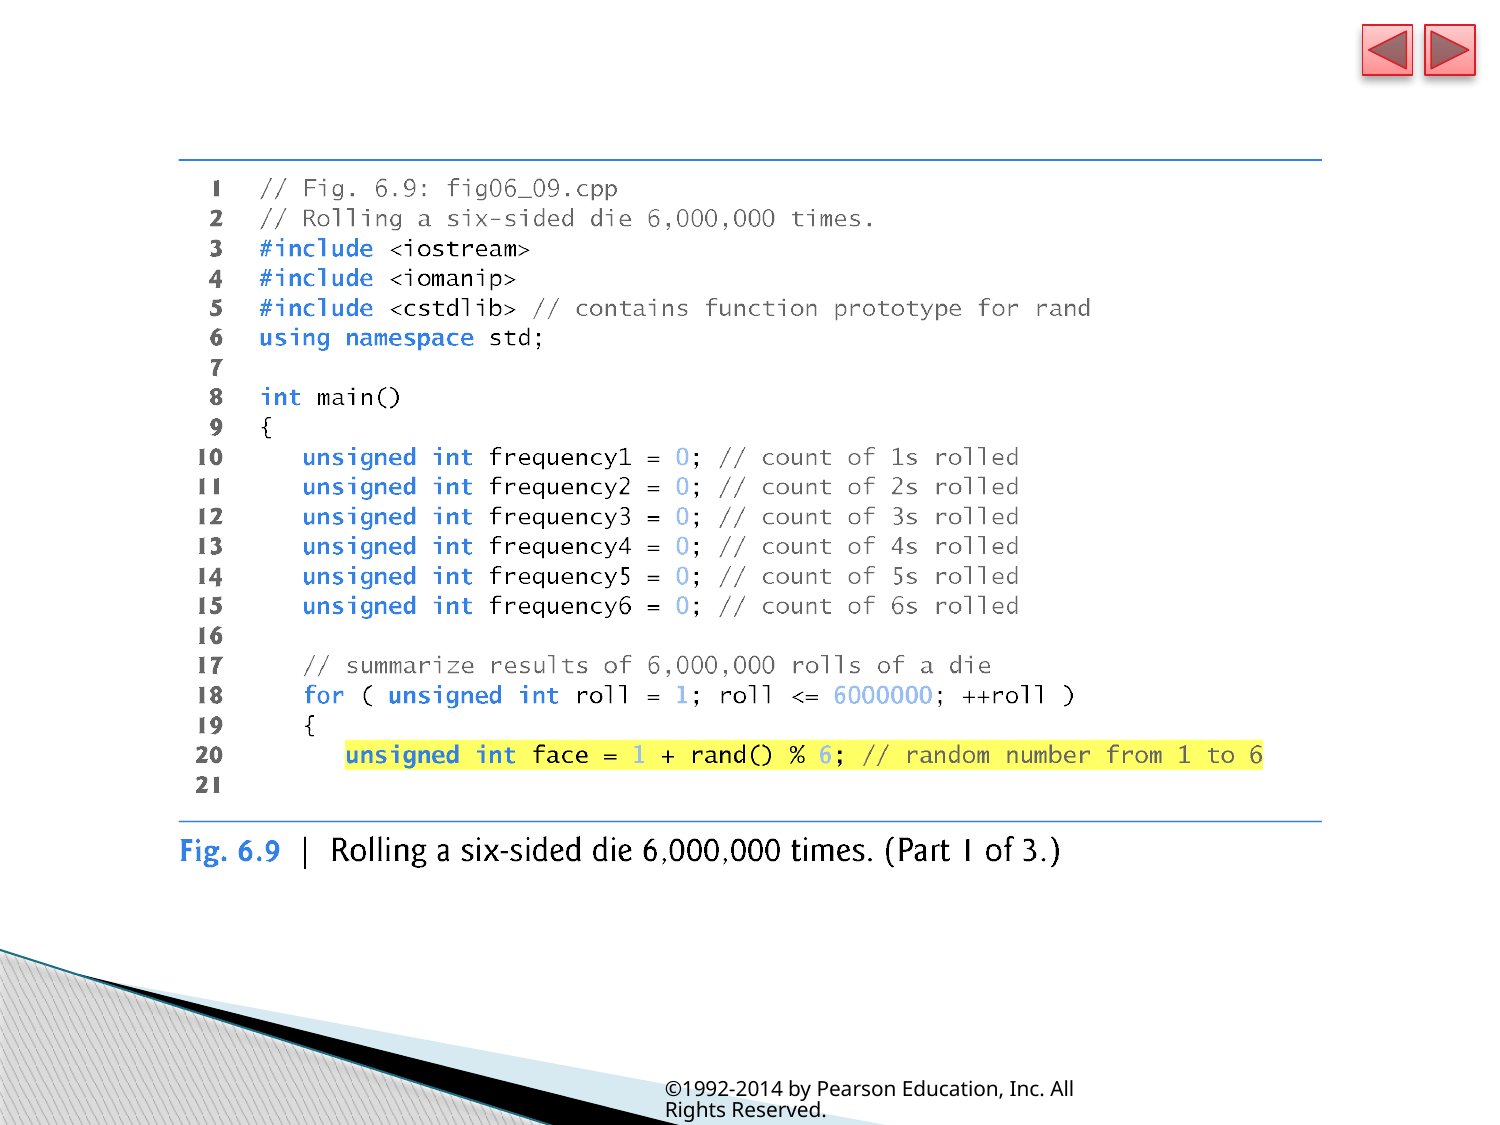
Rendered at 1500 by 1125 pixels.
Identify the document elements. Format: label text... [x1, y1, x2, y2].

picture [0, 106, 1500, 1018]
footer ©1992-2014 by Pearson Education, Inc. All Rights Reserved. [650, 1051, 1105, 1112]
